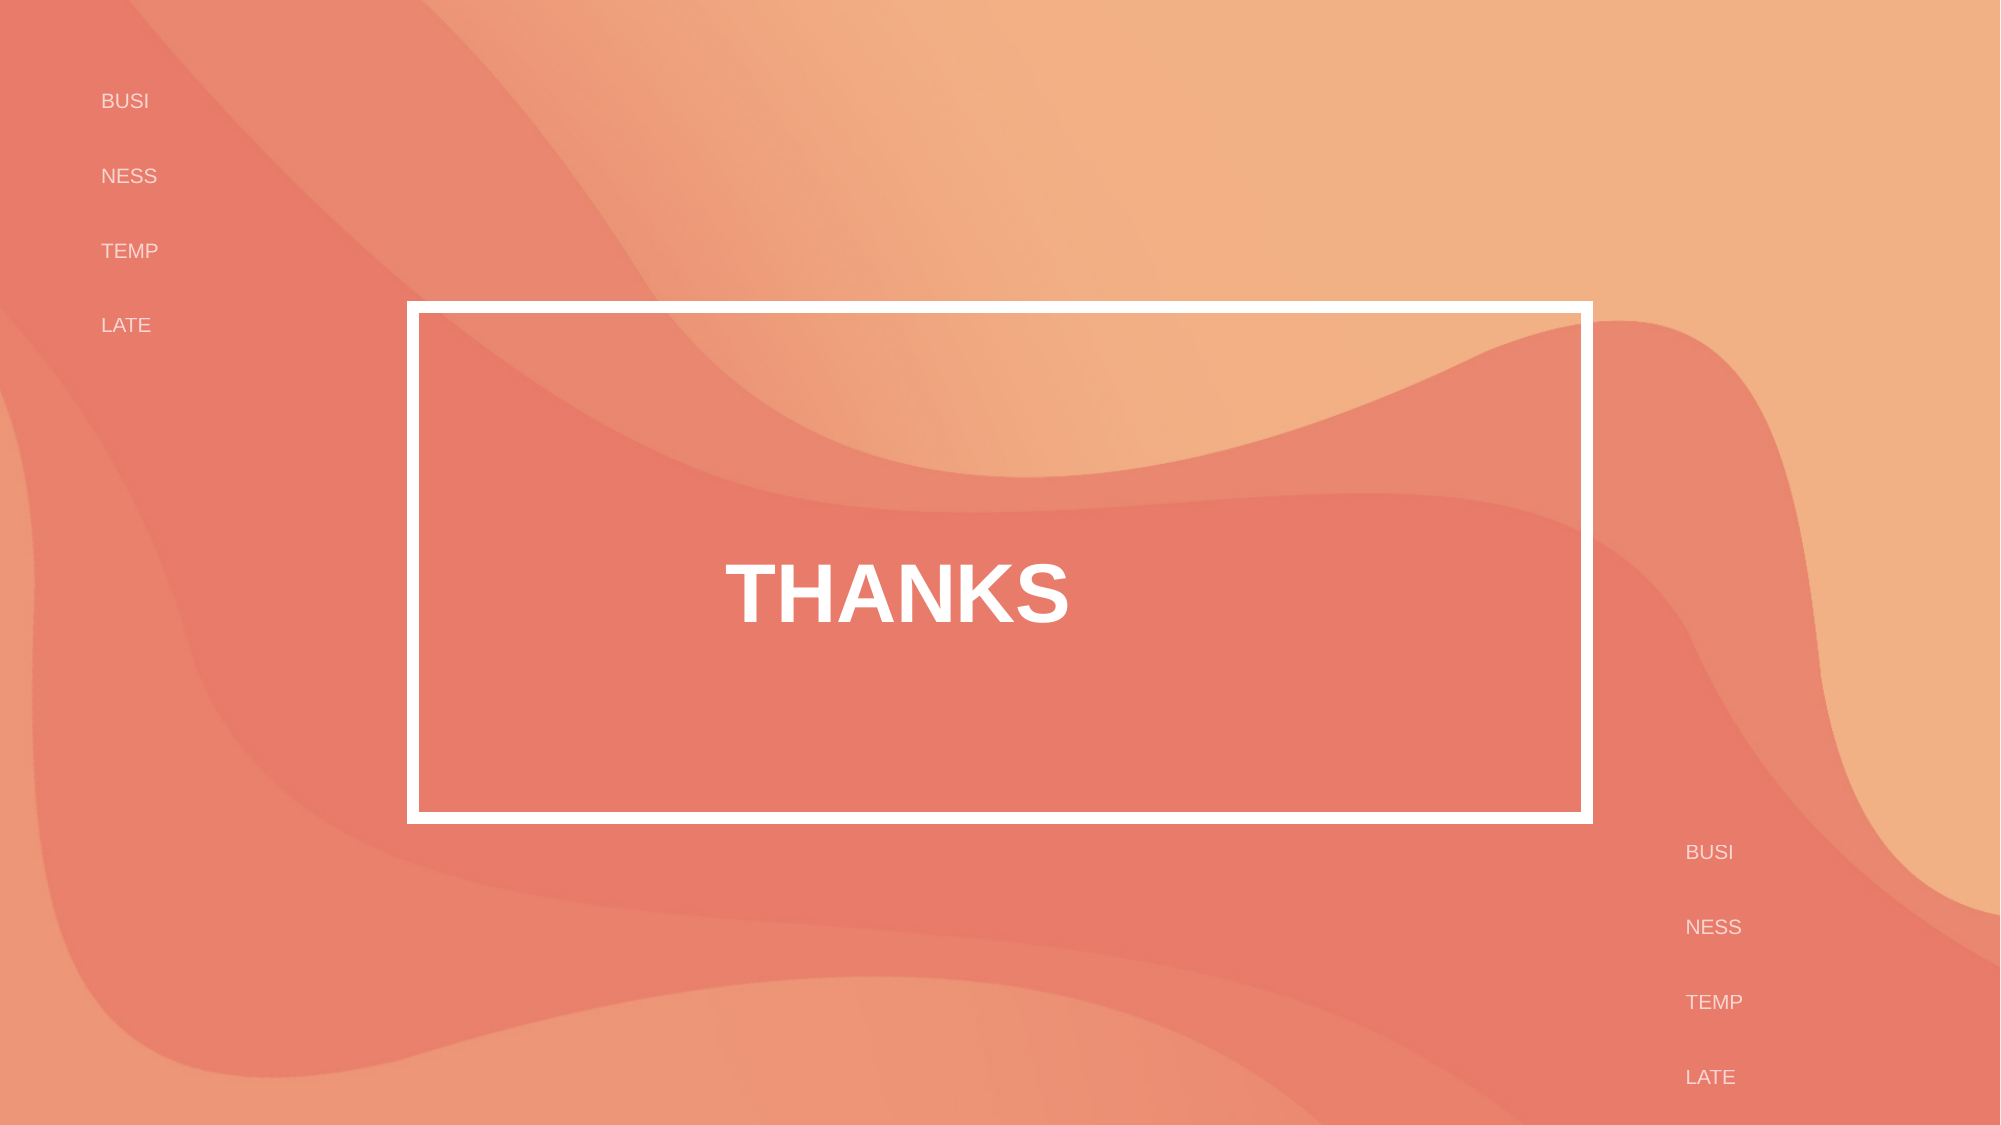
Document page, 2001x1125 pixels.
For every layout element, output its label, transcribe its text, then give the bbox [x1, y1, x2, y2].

text_box [412, 306, 1588, 819]
text_box BUSI NESS TEMP LATE [1670, 781, 1907, 1096]
text_box BUSI NESS TEMP LATE [86, 29, 323, 345]
picture [0, 0, 2001, 1125]
